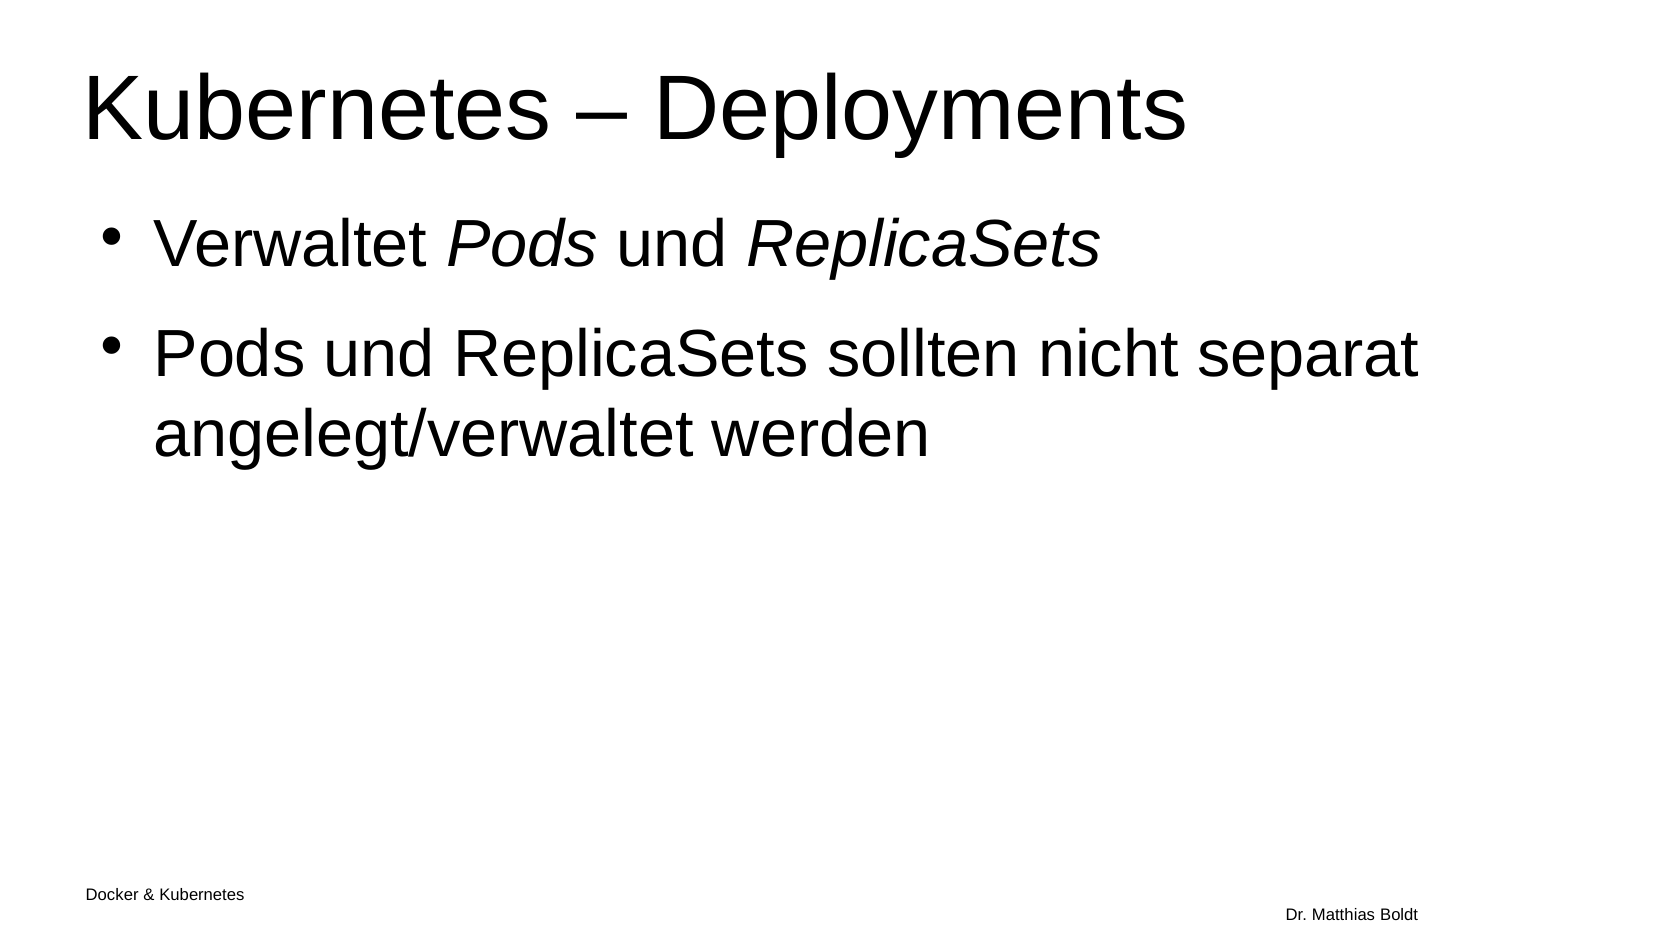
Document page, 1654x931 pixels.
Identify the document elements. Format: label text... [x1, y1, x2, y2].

text_box Verwaltet Pods und ReplicaSets Pods und ReplicaSets sollten nicht separat angelegt/verwaltet werden [82, 199, 1571, 845]
text_box Docker & Kubernetes Dr. Matthias Boldt [70, 875, 1562, 910]
text_box Kubernetes – Deployments [82, 25, 1571, 181]
